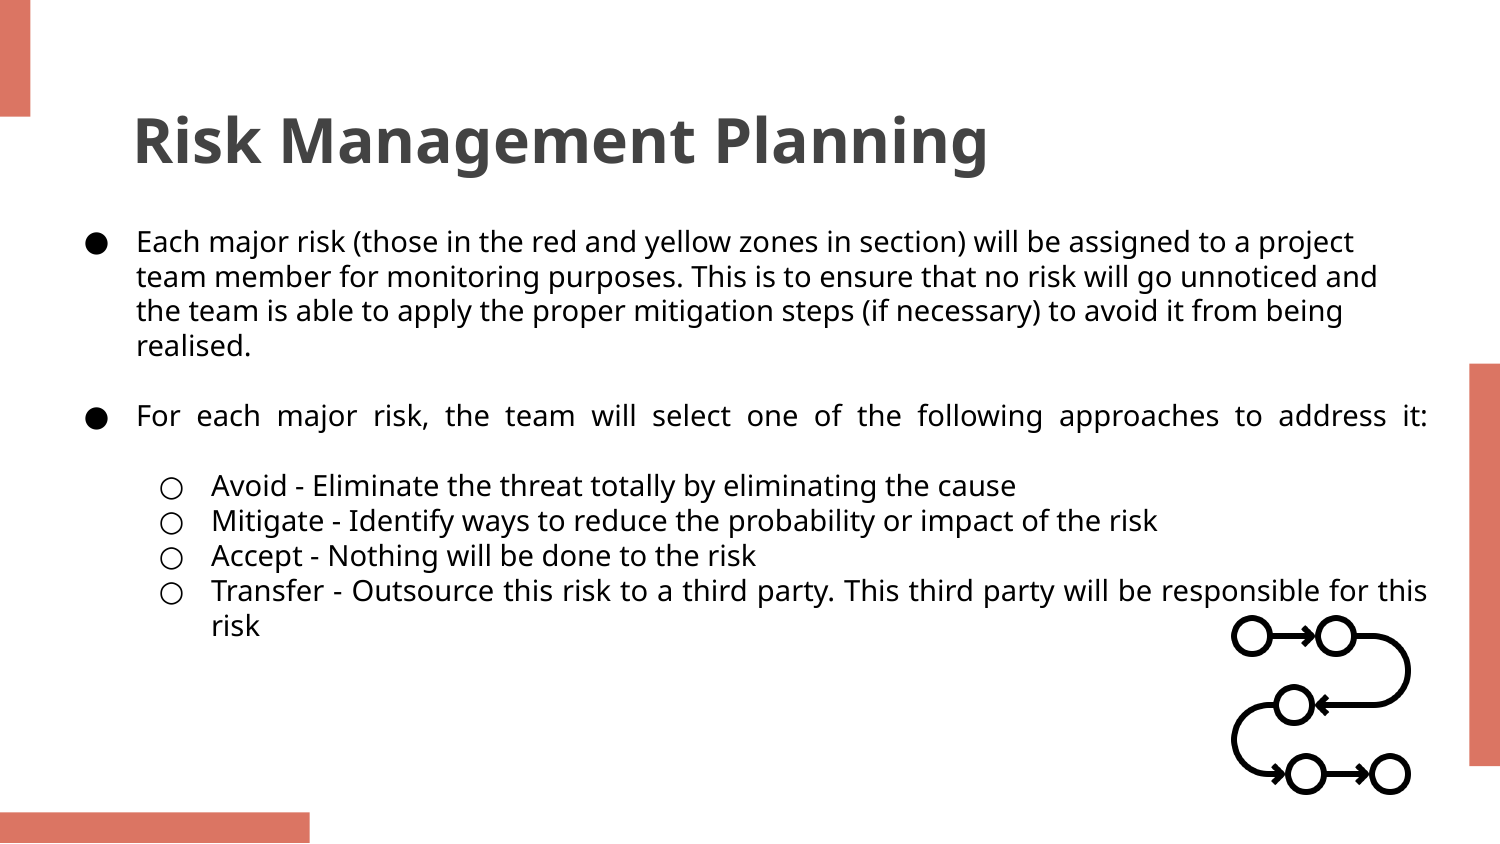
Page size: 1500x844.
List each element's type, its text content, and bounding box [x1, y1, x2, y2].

list Each major risk (those in the red and yellow zones in section) will be assigned to a project team member for monitoring purposes. This is to ensure that no risk will go unnoticed and the team is able to apply the proper mitigation steps (if necessary) to avoid it from being realised. For each major risk, the team will select one of the following approaches to address it: Avoid - Eliminate the threat totally by eliminating the cause Mitigate - Identify ways to reduce the probability or impact of the risk Accept - Nothing will be done to the risk Transfer - Outsource this risk to a third party. This third party will be responsible for this risk [46, 207, 1445, 704]
picture [1225, 609, 1417, 801]
title Risk Management Planning [116, 80, 1383, 198]
